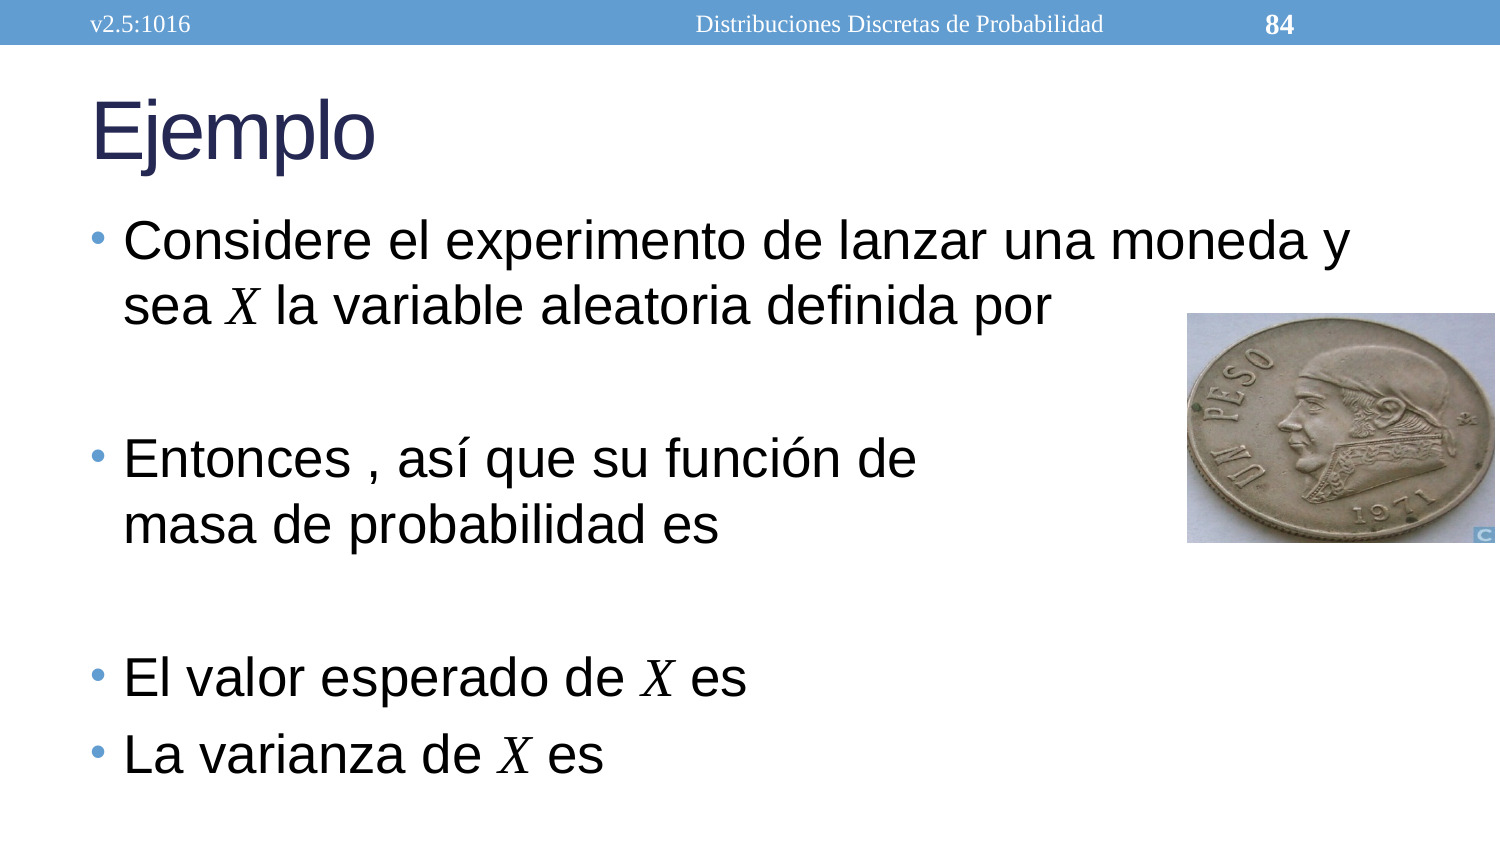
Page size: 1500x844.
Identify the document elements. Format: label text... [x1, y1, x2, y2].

slide_number v2.5:1016 [75, 2, 550, 43]
footer Distribuciones Discretas de Probabilidad [562, 2, 1238, 43]
picture [1186, 313, 1495, 543]
title Ejemplo [75, 65, 1425, 188]
slide_number 84 [1250, 2, 1425, 43]
